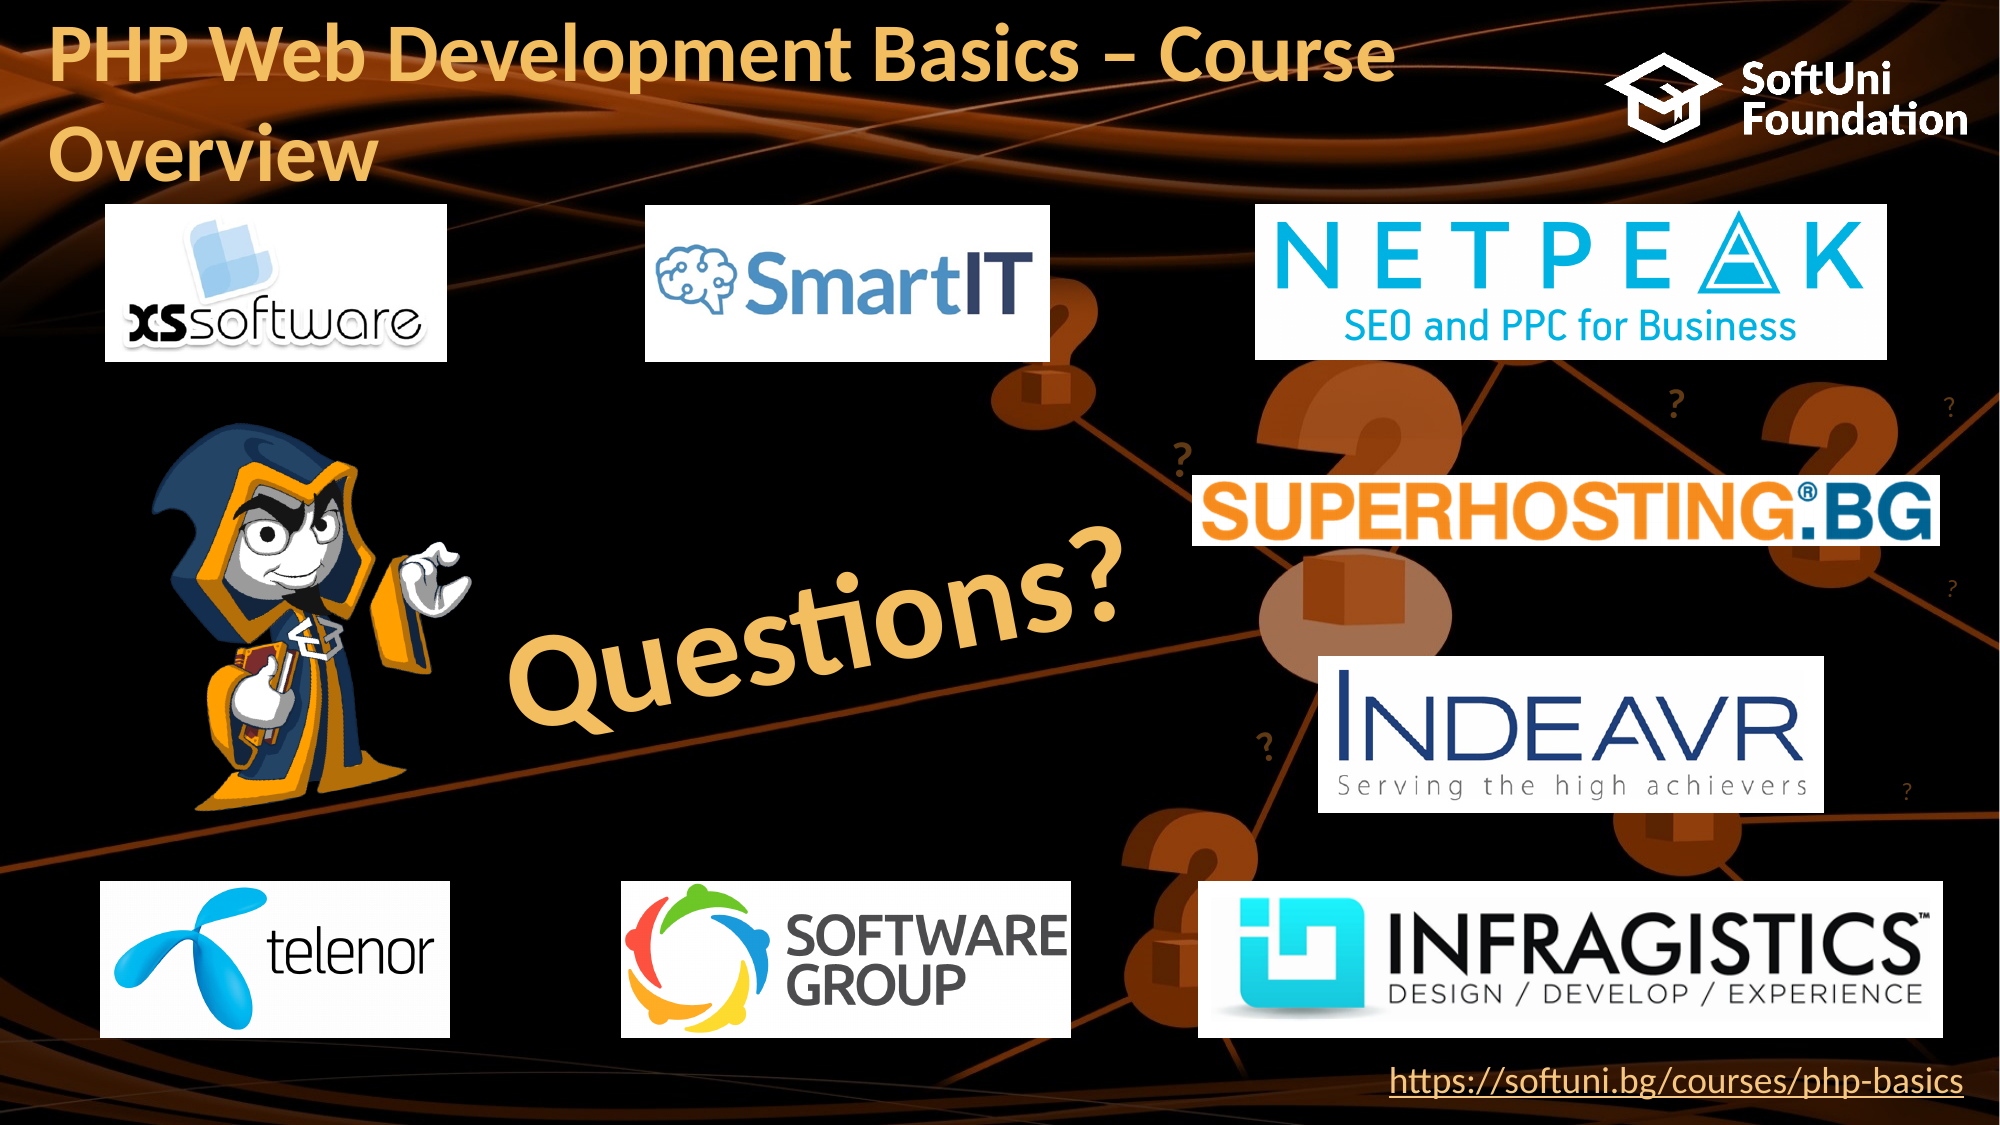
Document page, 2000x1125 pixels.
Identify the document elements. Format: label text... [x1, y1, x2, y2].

text_box PHP Web Development Basics – Course Overview [30, 6, 1602, 189]
text_box https://softuni.bg/courses/php-basics [250, 1049, 1971, 1108]
picture [0, 0, 2000, 1125]
